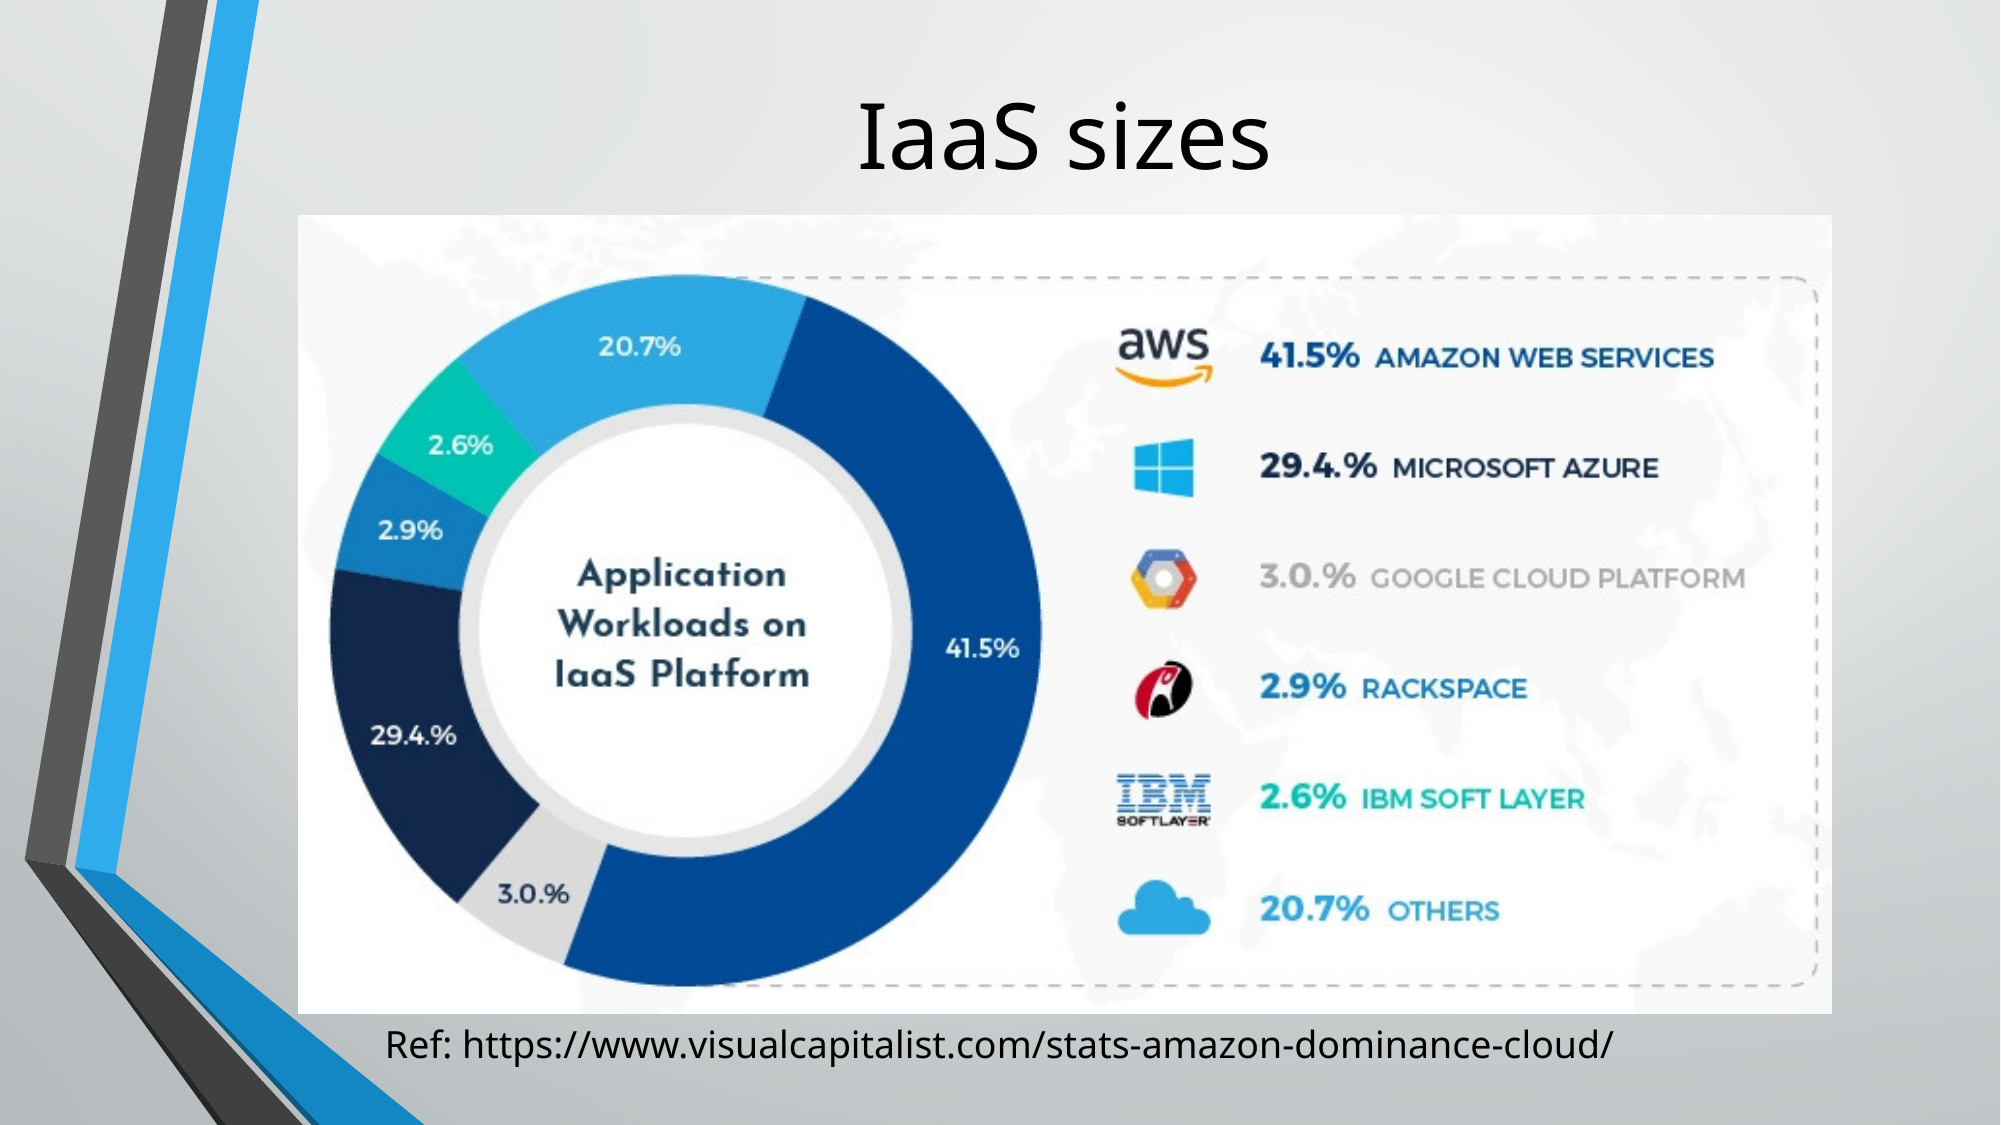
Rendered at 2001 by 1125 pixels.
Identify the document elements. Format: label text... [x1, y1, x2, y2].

picture [298, 214, 1832, 1014]
title IaaS sizes [243, 30, 1887, 235]
text_box Ref: https://www.visualcapitalist.com/stats-amazon-dominance-cloud/ [366, 1014, 1634, 1074]
